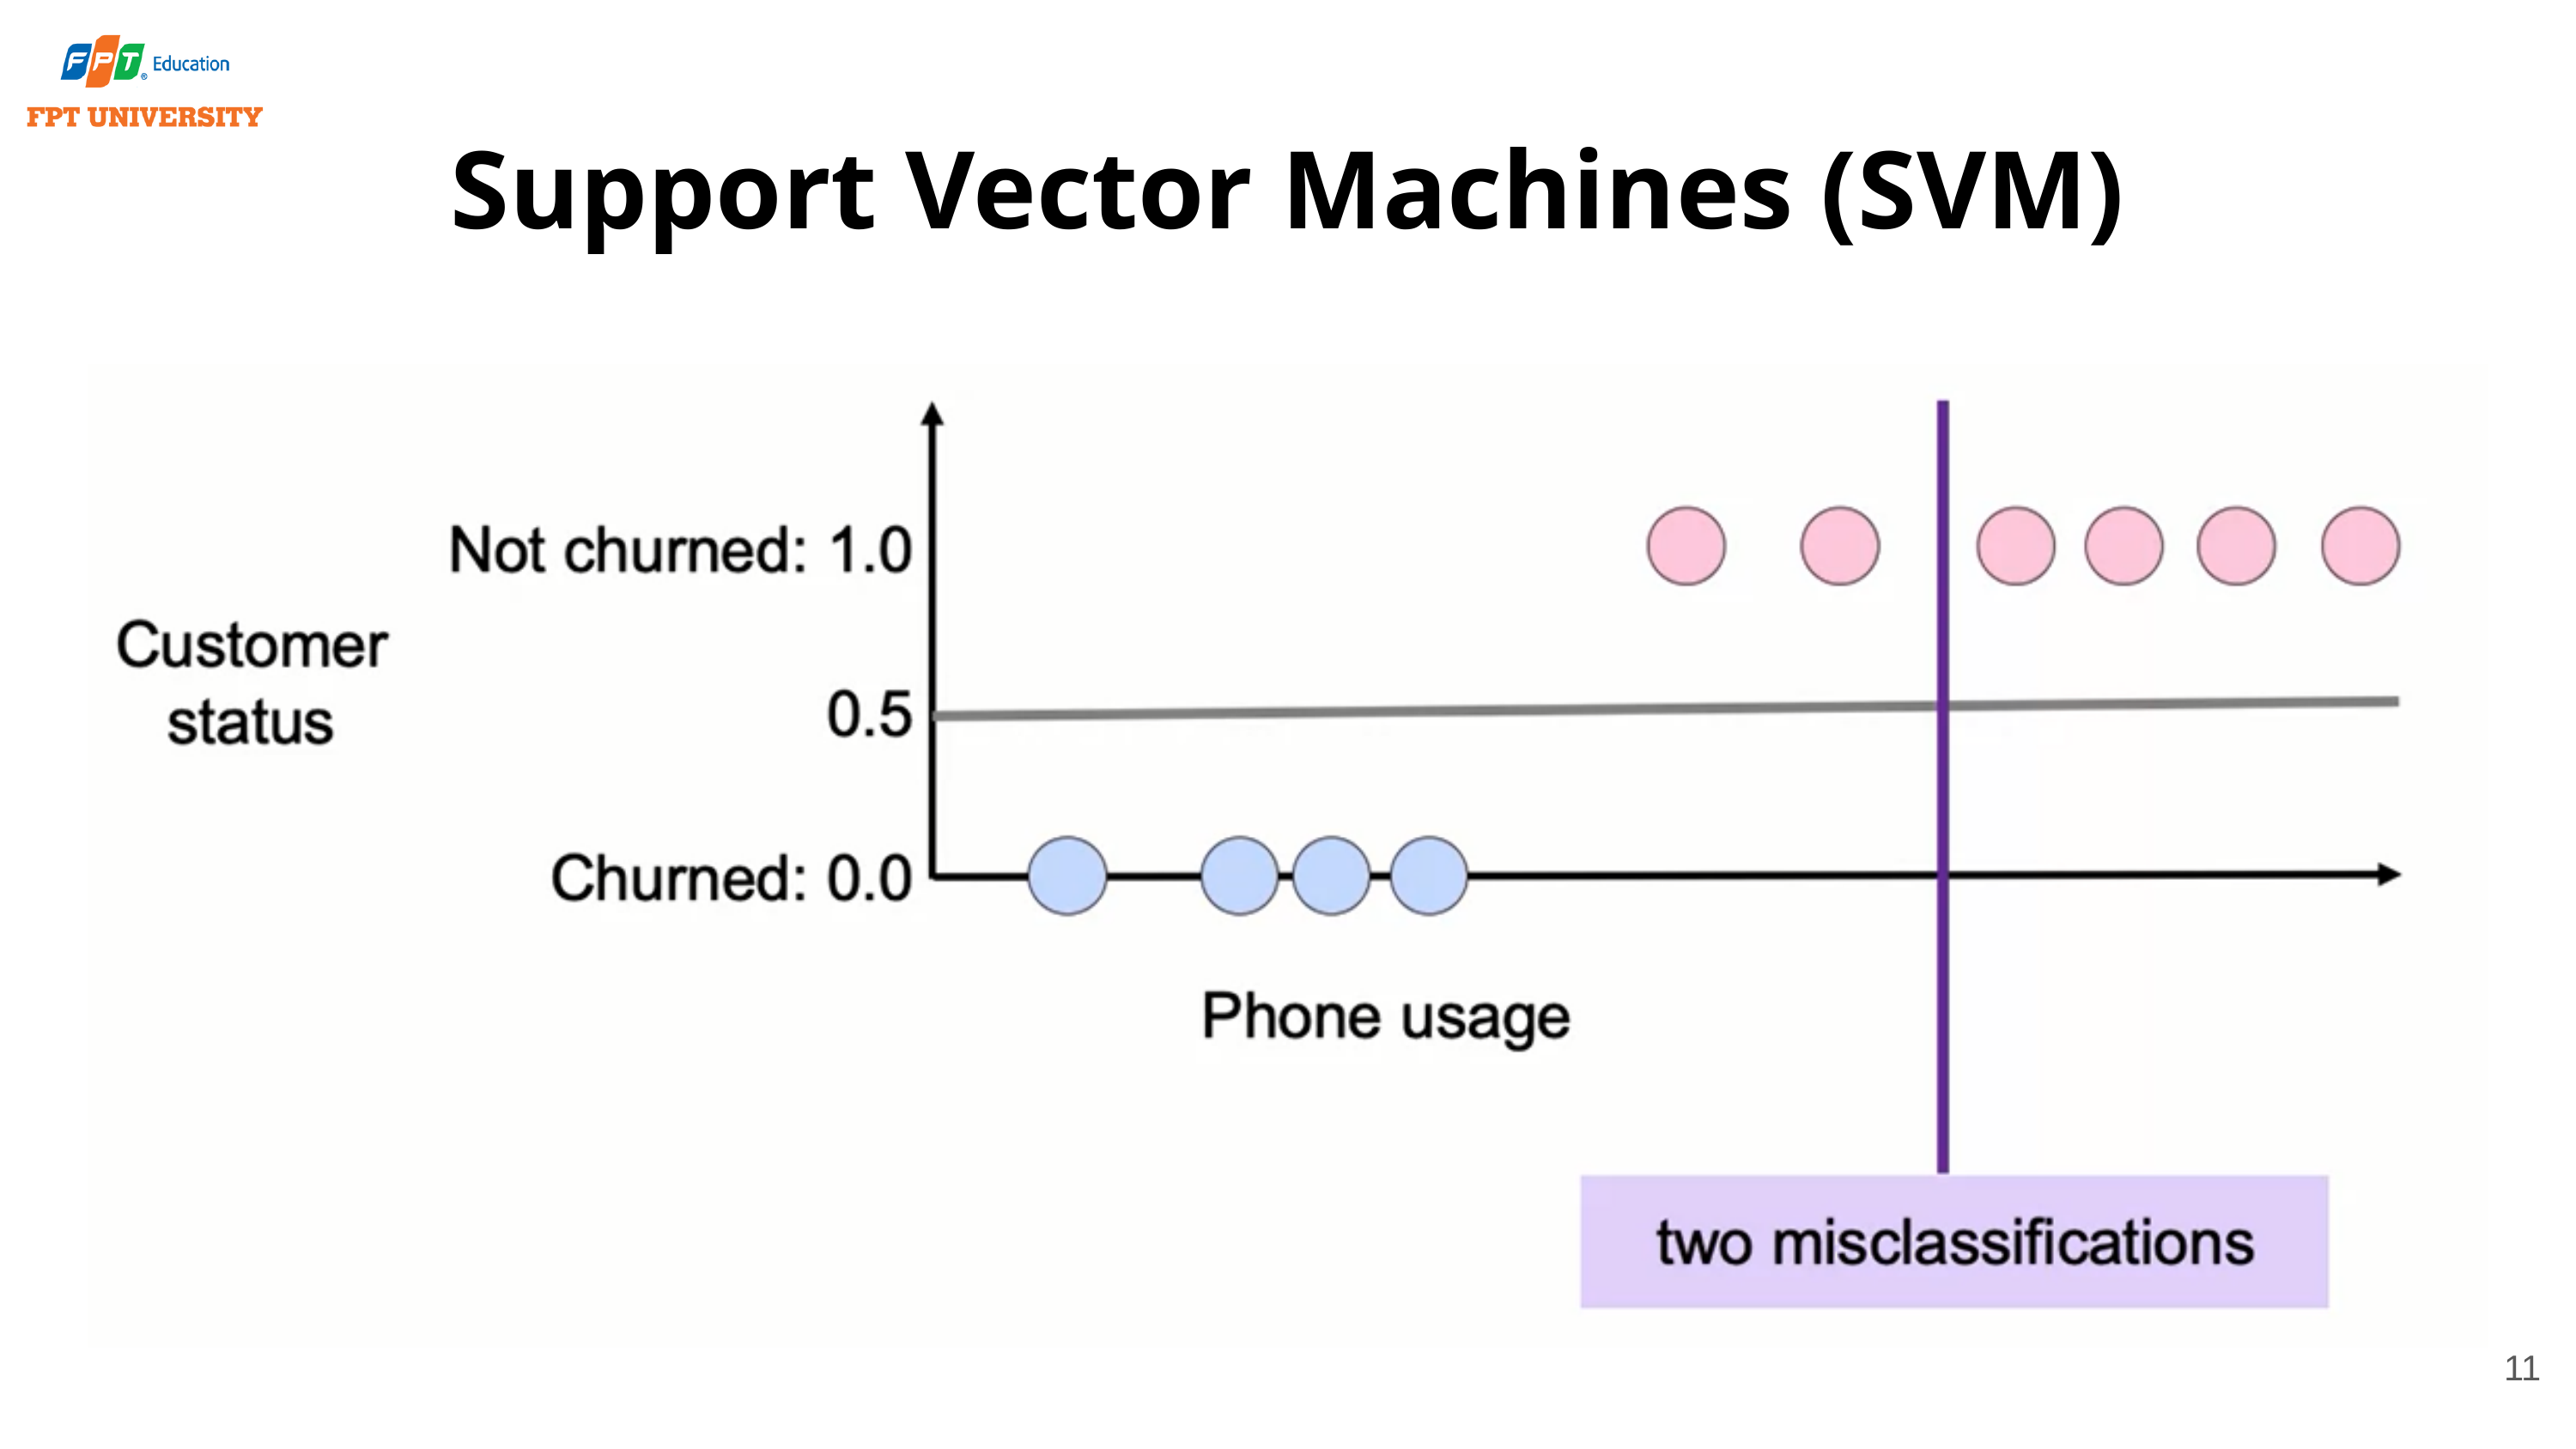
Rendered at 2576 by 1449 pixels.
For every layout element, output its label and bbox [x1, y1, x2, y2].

text_box [88, 364, 2488, 1348]
text_box [17, 16, 272, 145]
text_box [2386, 1313, 2542, 1425]
text_box [88, 124, 2488, 288]
